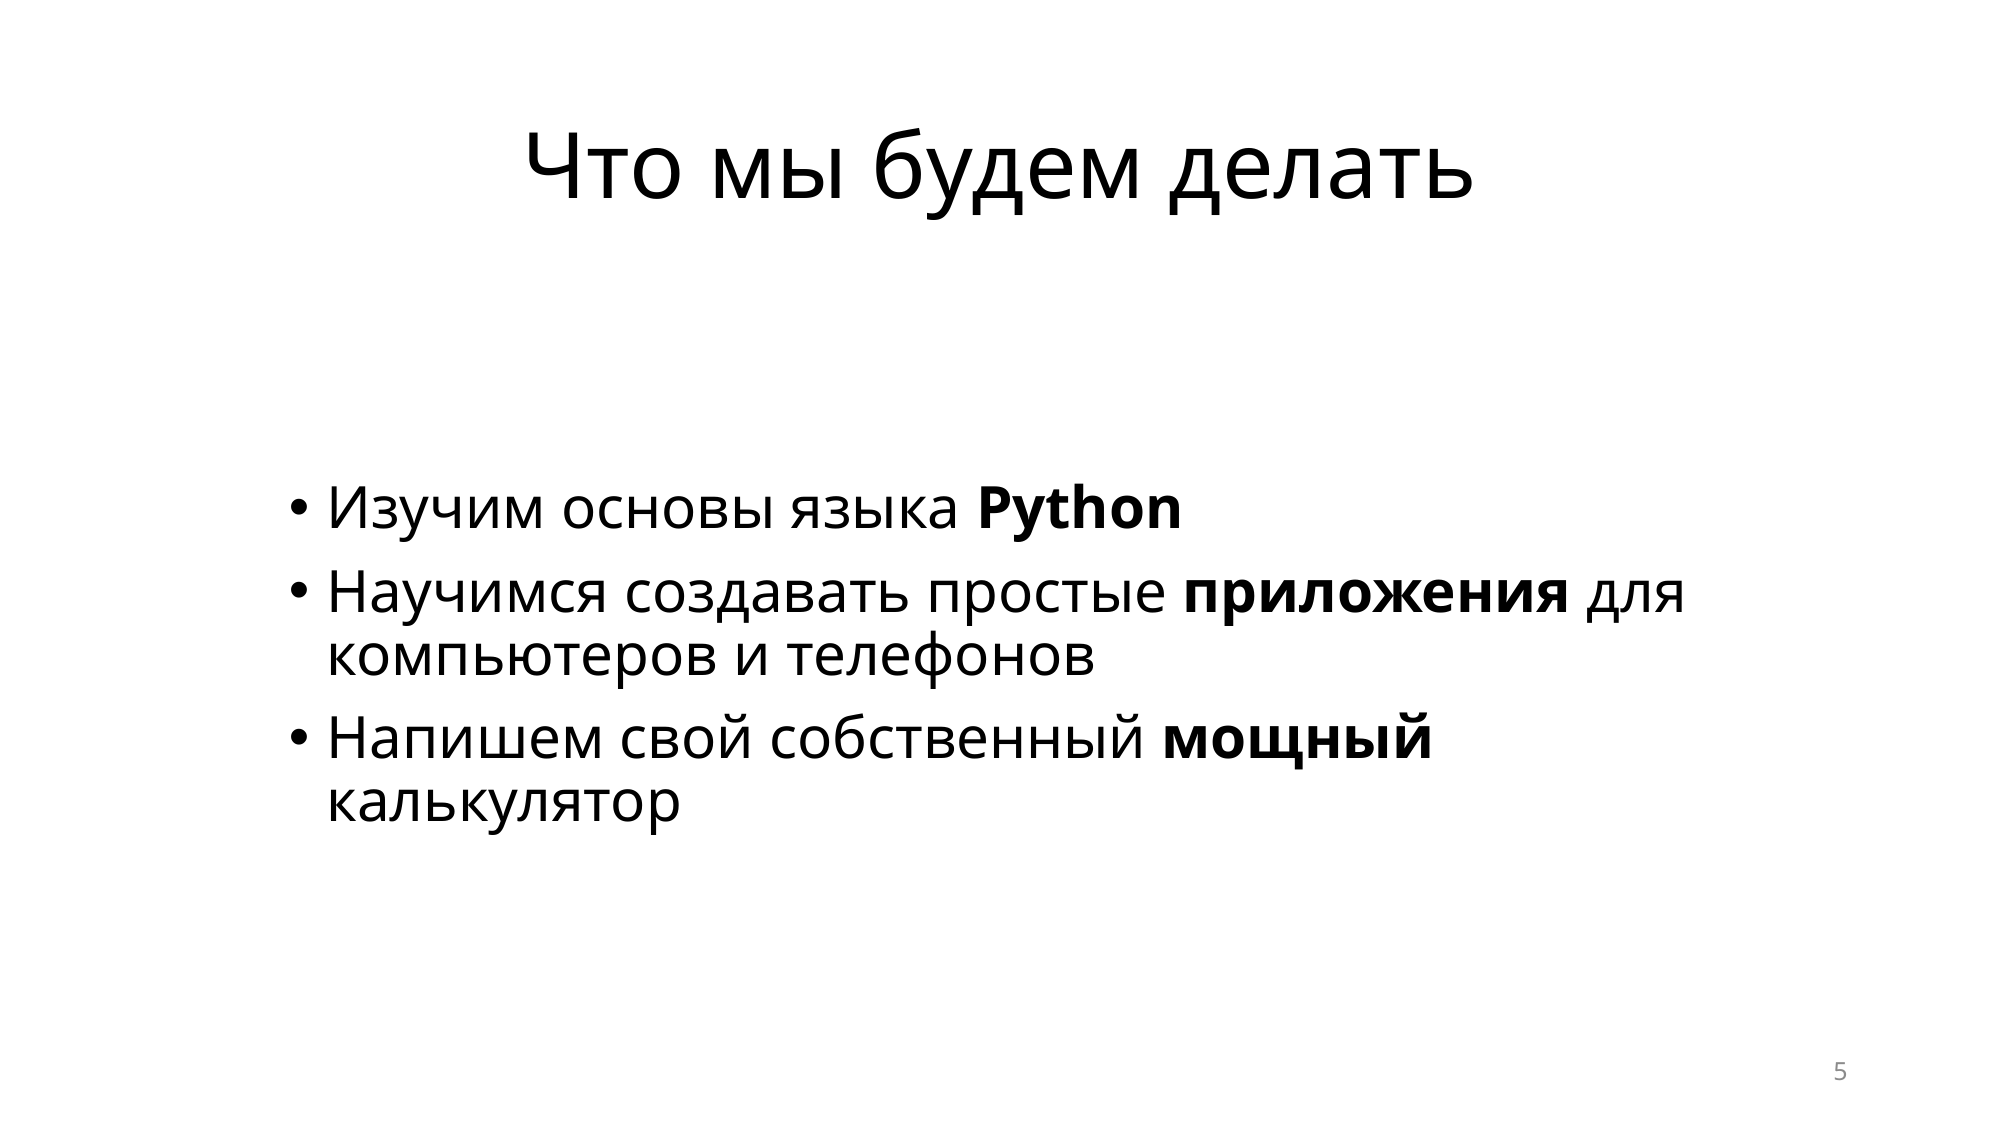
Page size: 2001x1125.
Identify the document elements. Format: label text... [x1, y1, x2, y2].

title Что мы будем делать [137, 59, 1863, 278]
list Изучим основы языка Python Научимся создавать простые приложения для компьютеров и телефонов Напишем свой собственный мощный калькулятор [273, 299, 1726, 1014]
slide_number 5 [1412, 1042, 1863, 1103]
